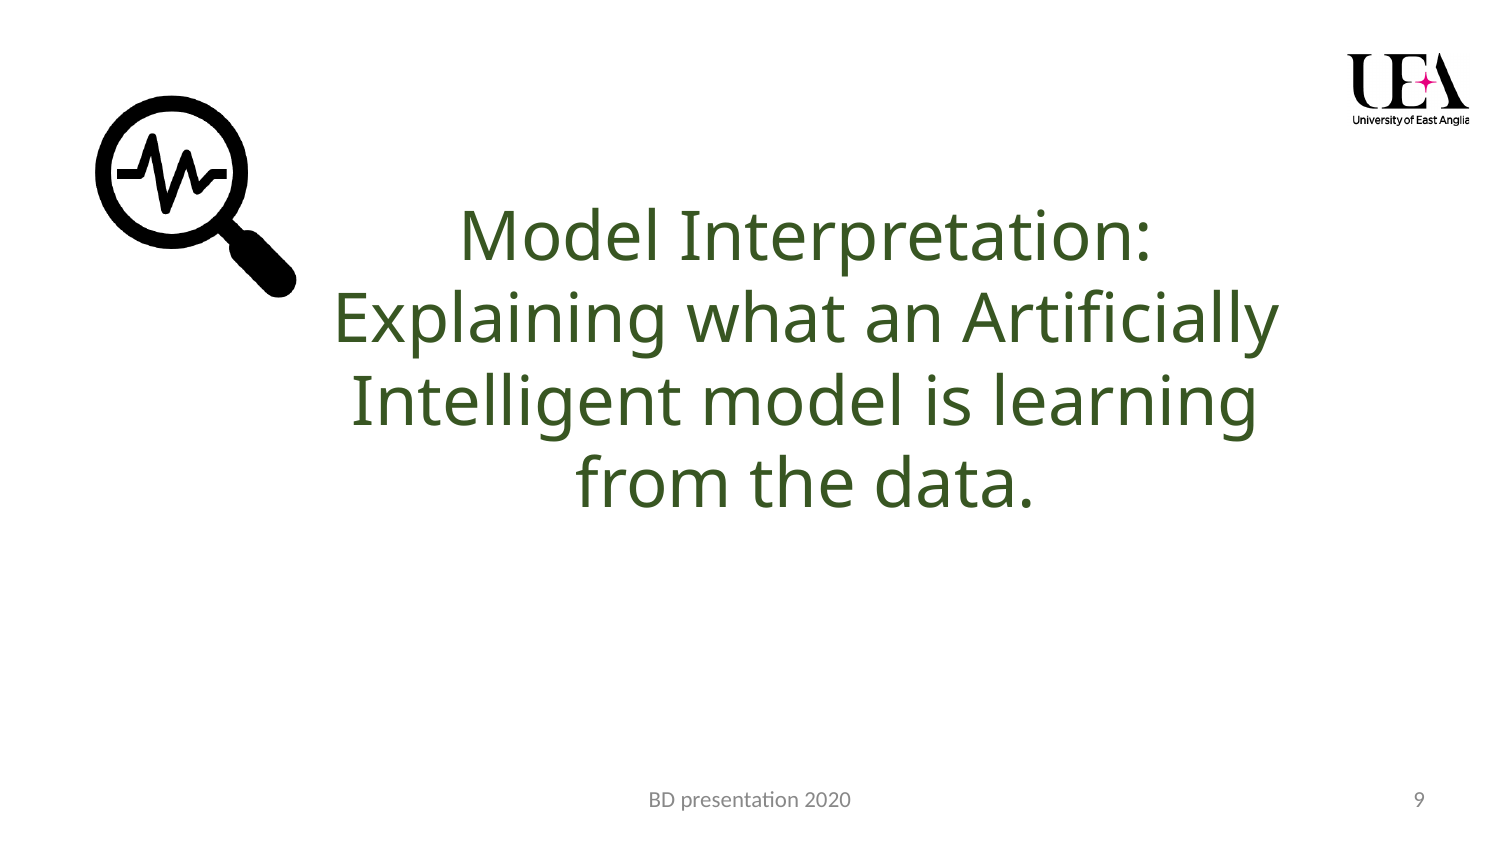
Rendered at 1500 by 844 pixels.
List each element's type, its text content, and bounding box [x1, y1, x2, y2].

picture [1347, 53, 1470, 126]
slide_number ‹#› [1080, 784, 1425, 827]
footer BD presentation 2020 [510, 784, 990, 827]
text_box Model Interpretation: Explaining what an Artificially Intelligent model is learning from the data. [309, 191, 1303, 525]
picture [74, 74, 320, 320]
